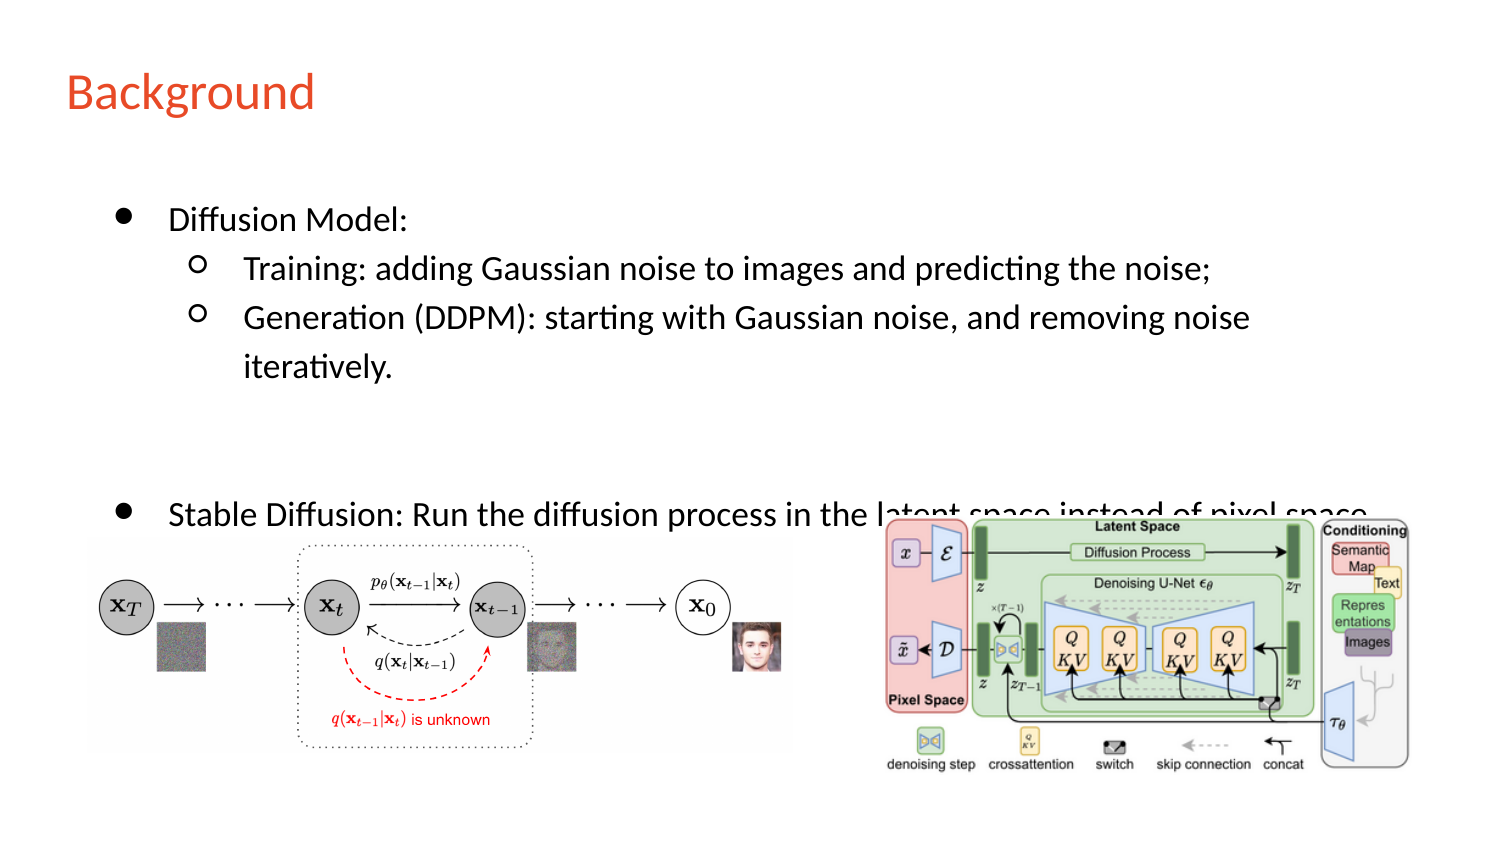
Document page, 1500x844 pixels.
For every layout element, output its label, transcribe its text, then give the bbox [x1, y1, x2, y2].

picture [87, 536, 794, 753]
list Diffusion Model: Training: adding Gaussian noise to images and predicting the noise; Generation (DDPM): starting with Gaussian noise, and removing noise iteratively. Stable Diffusion: Run the diffusion process in the latent space instead of pixel space. [78, 174, 1422, 670]
title Background [51, 41, 1449, 136]
picture [883, 515, 1413, 775]
